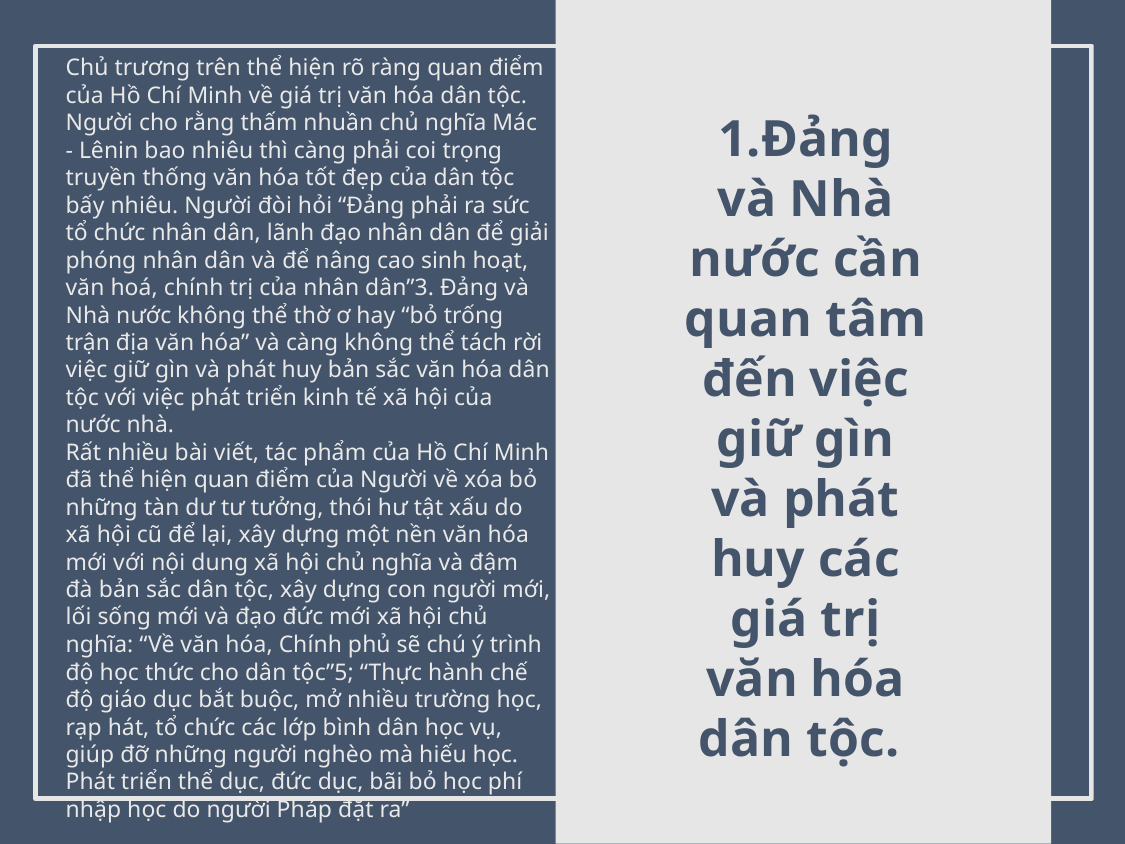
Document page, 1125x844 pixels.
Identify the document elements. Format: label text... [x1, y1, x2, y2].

text_box 1.Đảng và Nhà nước cần quan tâm đến việc giữ gìn và phát huy các giá trị văn hóa dân tộc. [673, 34, 939, 809]
text_box Chủ trương trên thể hiện rõ ràng quan điểm của Hồ Chí Minh về giá trị văn hóa dân tộc. Người cho rằng thấm nhuần chủ nghĩa Mác - Lênin bao nhiêu thì càng phải coi trọng truyền thống văn hóa tốt đẹp của dân tộc bấy nhiêu. Người đòi hỏi “Đảng phải ra sức tổ chức nhân dân, lãnh đạo nhân dân để giải phóng nhân dân và để nâng cao sinh hoạt, văn hoá, chính trị của nhân dân”3. Đảng và Nhà nước không thể thờ ơ hay “bỏ trống trận địa văn hóa” và càng không thể tách rời việc giữ gìn và phát huy bản sắc văn hóa dân tộc với việc phát triển kinh tế xã hội của nước nhà. Rất nhiều bài viết, tác phẩm của Hồ Chí Minh đã thể hiện quan điểm của Người về xóa bỏ những tàn dư tư tưởng, thói hư tật xấu do xã hội cũ để lại, xây dựng một nền văn hóa mới với nội dung xã hội chủ nghĩa và đậm đà bản sắc dân tộc, xây dựng con người mới, lối sống mới và đạo đức mới xã hội chủ nghĩa: “Về văn hóa, Chính phủ sẽ chú ý trình độ học thức cho dân tộc”5; “Thực hành chế độ giáo dục bắt buộc, mở nhiều trường học, rạp hát, tổ chức các lớp bình dân học vụ, giúp đỡ những người nghèo mà hiếu học. Phát triển thể dục, đức dục, bãi bỏ học phí nhập học do người Pháp đặt ra” [54, 41, 563, 802]
